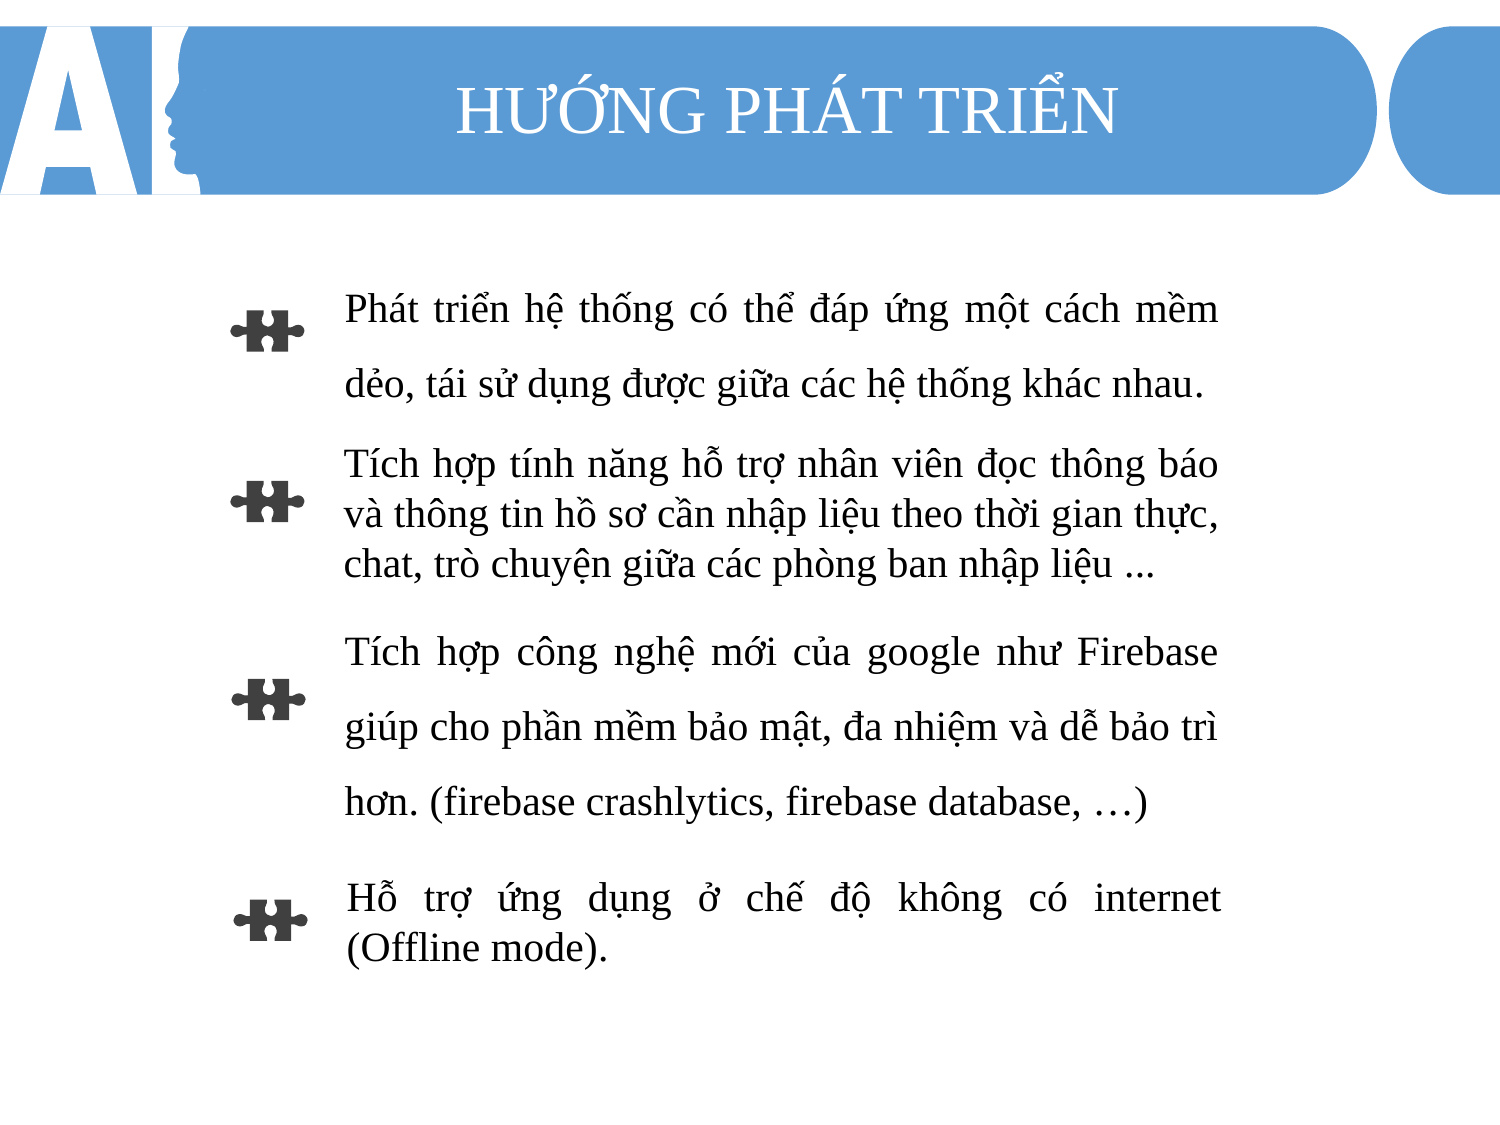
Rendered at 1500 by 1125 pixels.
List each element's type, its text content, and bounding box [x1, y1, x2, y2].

text_box [230, 677, 307, 722]
text_box Phát triển hệ thống có thể đáp ứng một cách mềm dẻo, tái sử dụng được giữa các hệ thống khác nhau. [329, 248, 1234, 414]
text_box [229, 309, 306, 353]
list HƯỚNG PHÁT TRIỂN [250, 68, 1454, 158]
text_box [229, 479, 306, 524]
text_box [232, 898, 309, 943]
text_box Hỗ trợ ứng dụng ở chế độ không có internet (Offline mode). [331, 862, 1237, 978]
text_box Tích hợp tính năng hỗ trợ nhân viên đọc thông báo và thông tin hồ sơ cần nhập liệu theo thời gian thực, chat, trò chuyện giữa các phòng ban nhập liệu ... [328, 428, 1234, 594]
text_box Tích hợp công nghệ mới của google như Firebase giúp cho phần mềm bảo mật, đa nhiệm và dễ bảo trì hơn. (firebase crashlytics, firebase database, …) [329, 590, 1234, 831]
